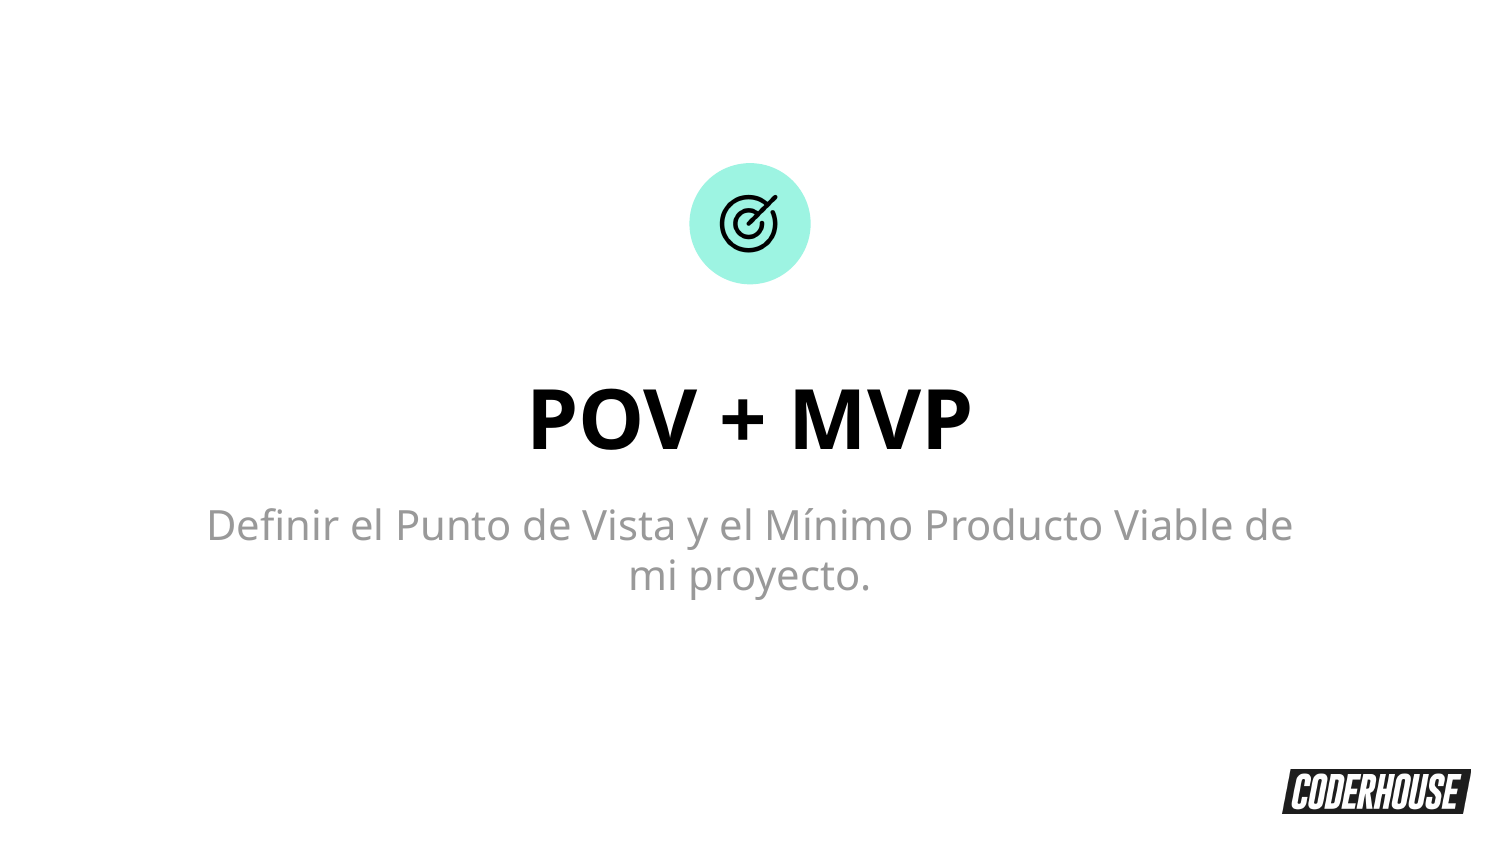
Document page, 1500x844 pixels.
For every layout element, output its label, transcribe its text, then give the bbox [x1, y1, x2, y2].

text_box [689, 162, 811, 285]
picture [1281, 769, 1471, 814]
text_box Definir el Punto de Vista y el Mínimo Producto Viable de mi proyecto. [161, 483, 1339, 614]
text_box POV + MVP [239, 362, 1261, 483]
